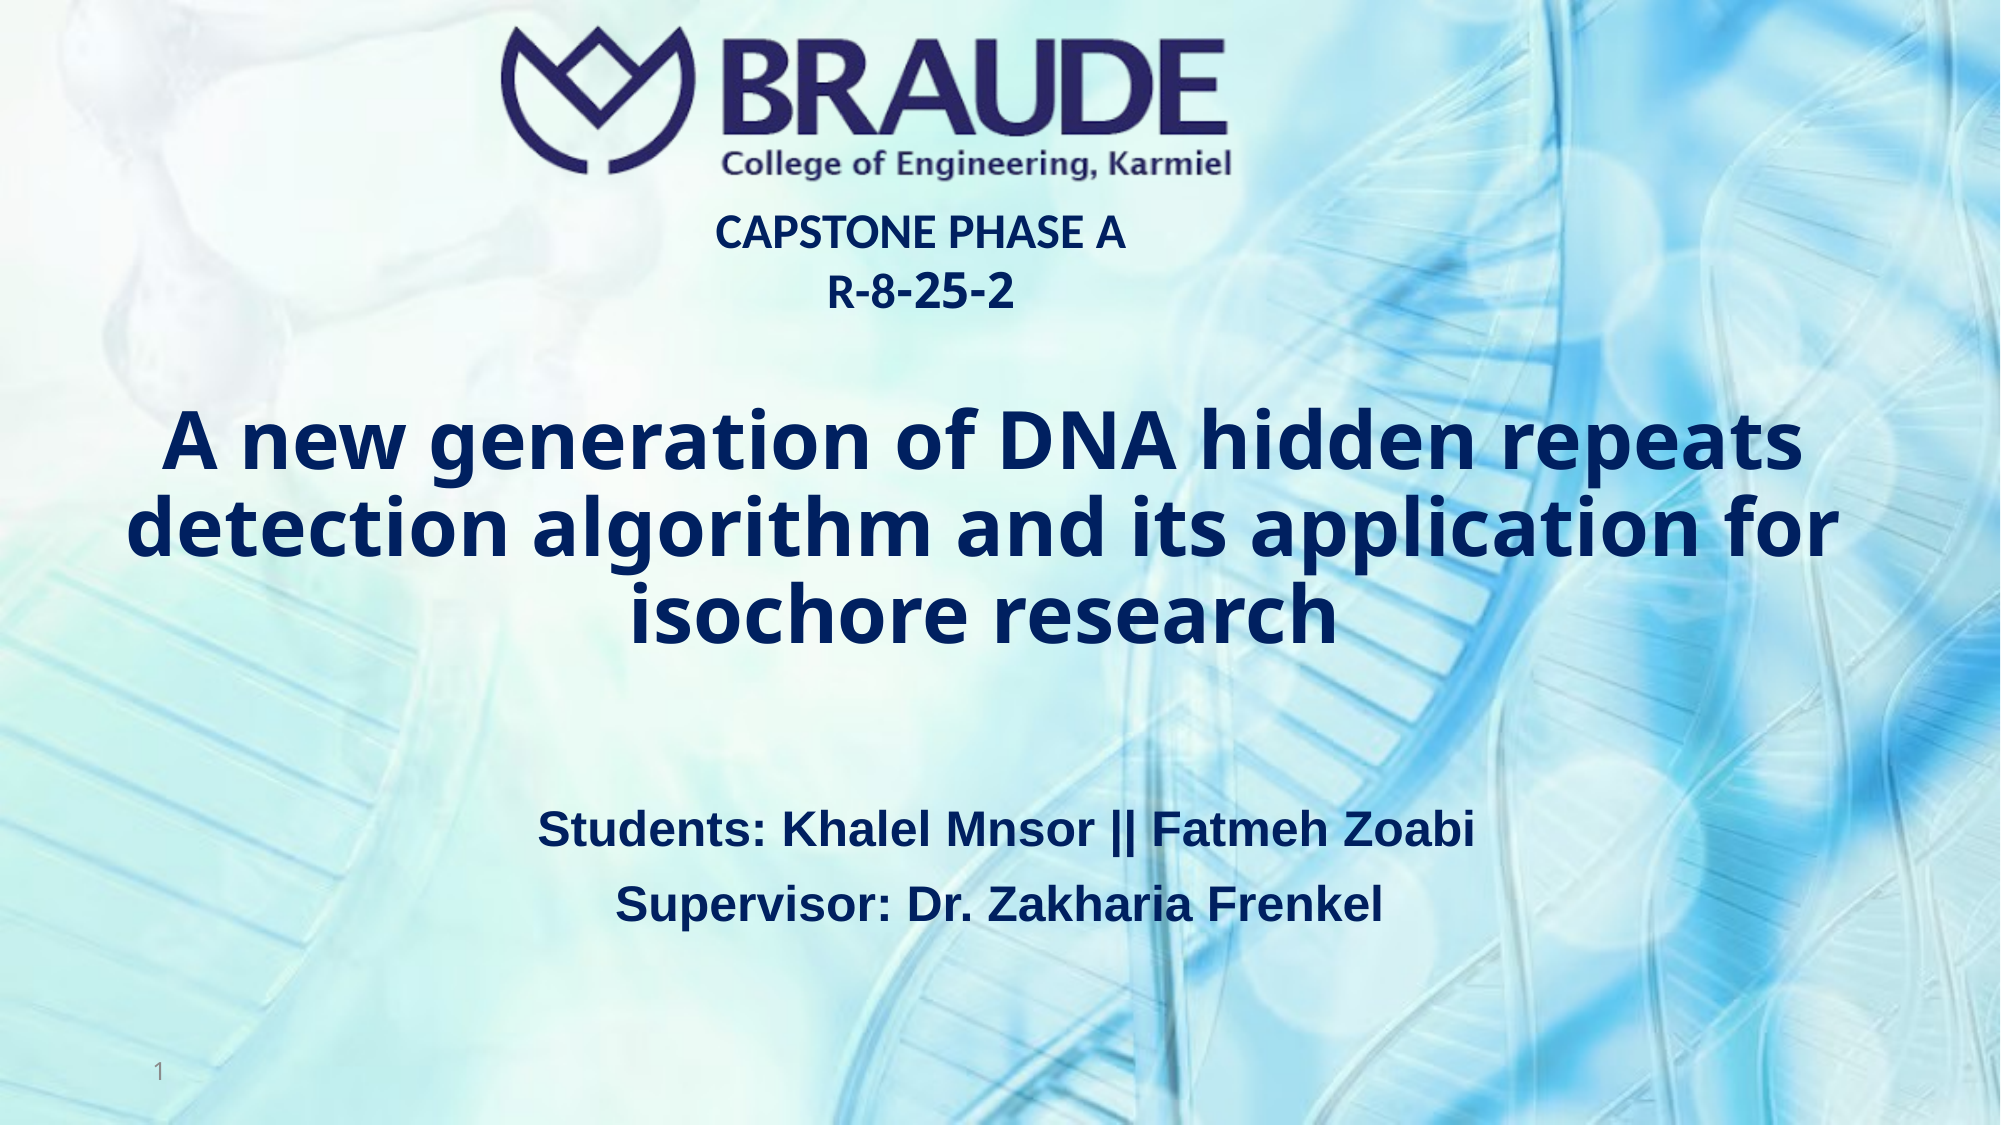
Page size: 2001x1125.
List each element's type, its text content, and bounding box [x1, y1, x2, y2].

text_box CAPSTONE PHASE A 25-2-R-8 [632, 191, 1210, 326]
title A new generation of DNA hidden repeats detection algorithm and its application for isochore research [0, 390, 1985, 700]
picture [0, 0, 2001, 1125]
subtitle Students: Khalel Mnsor || Fatmeh Zoabi Supervisor: Dr. Zakharia Frenkel [249, 795, 1750, 1068]
slide_number 1 [137, 1042, 588, 1103]
